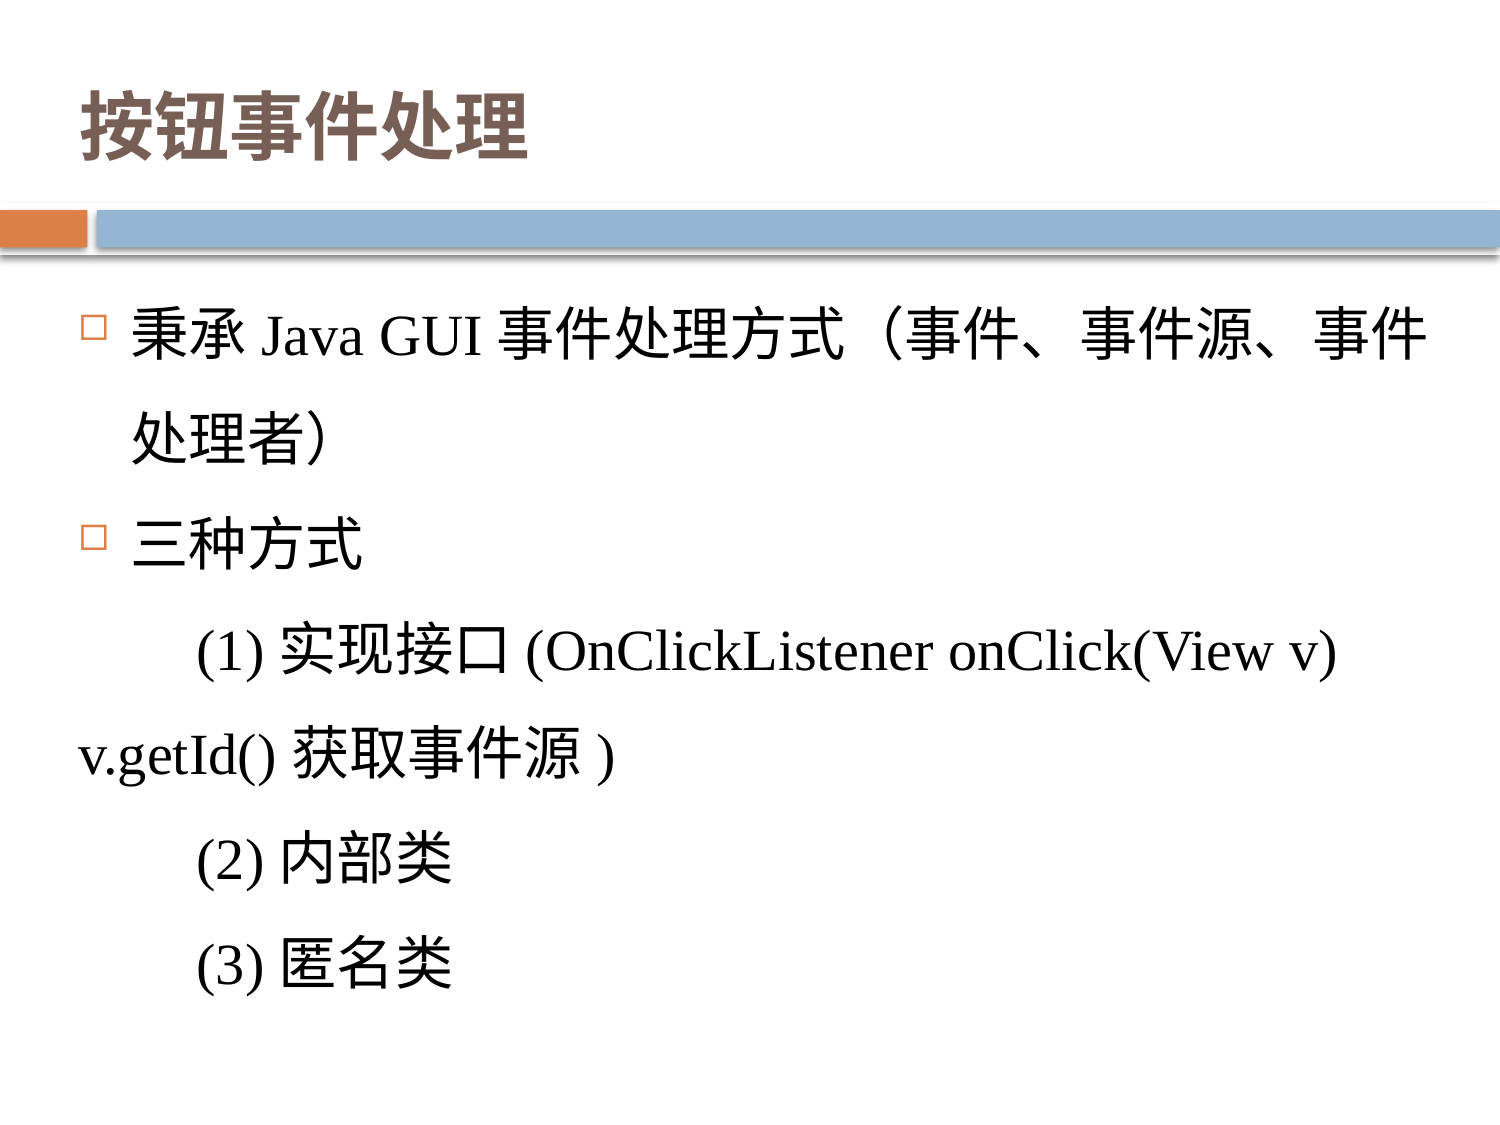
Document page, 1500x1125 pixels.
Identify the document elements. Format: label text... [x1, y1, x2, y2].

title 按钮事件处理 [64, 54, 1290, 194]
list 秉承Java GUI事件处理方式（事件、事件源、事件处理者） 三种方式 (1)实现接口(OnClickListener onClick(View v) v.getId()获取事件源) (2)内部类 (3)匿名类 [63, 255, 1500, 1055]
